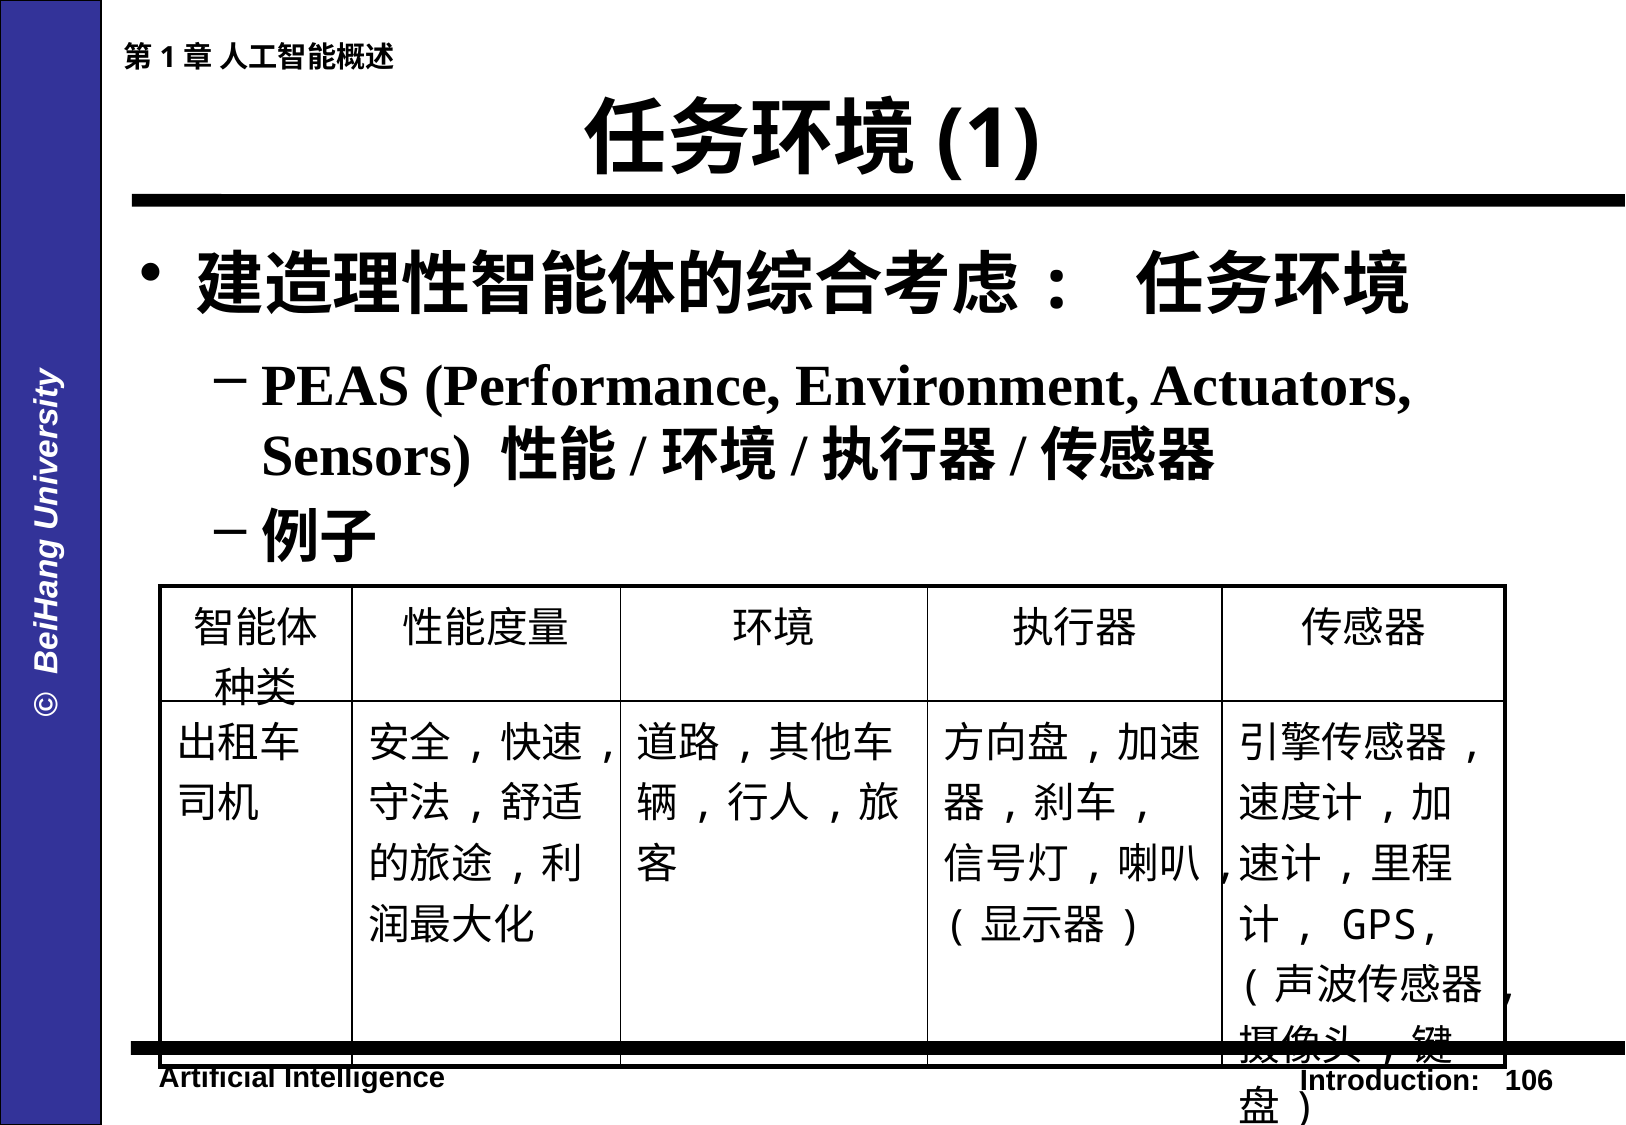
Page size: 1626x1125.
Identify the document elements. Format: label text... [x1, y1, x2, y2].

table_cell 方向盘,加速器,刹车,信号灯,喇叭,(显示器) [928, 702, 1221, 1064]
table_header 传感器 [1223, 588, 1503, 700]
text_box 第1章 人工智能概述 [0, 30, 519, 81]
table_cell 安全,快速,守法,舒适的旅途,利润最大化 [353, 702, 620, 1064]
list 建造理性智能体的综合考虑: 任务环境 PEAS (Performance, Environment, Actuators, Sensors) 性能/环境/执行器/传感器 例子 [124, 231, 1517, 551]
table_header 执行器 [928, 588, 1221, 700]
table_cell 引擎传感器,速度计,加速计,里程计, GPS,(声波传感器,摄像头,键盘) [1223, 702, 1503, 1064]
table_cell 出租车司机 [162, 702, 351, 1064]
table_header 智能体种类 [162, 588, 351, 700]
title 任务环境(1) [121, 68, 1504, 199]
table_header 性能度量 [353, 588, 620, 700]
table_cell 道路,其他车辆,行人,旅客 [621, 702, 927, 1064]
table_header 环境 [621, 588, 927, 700]
